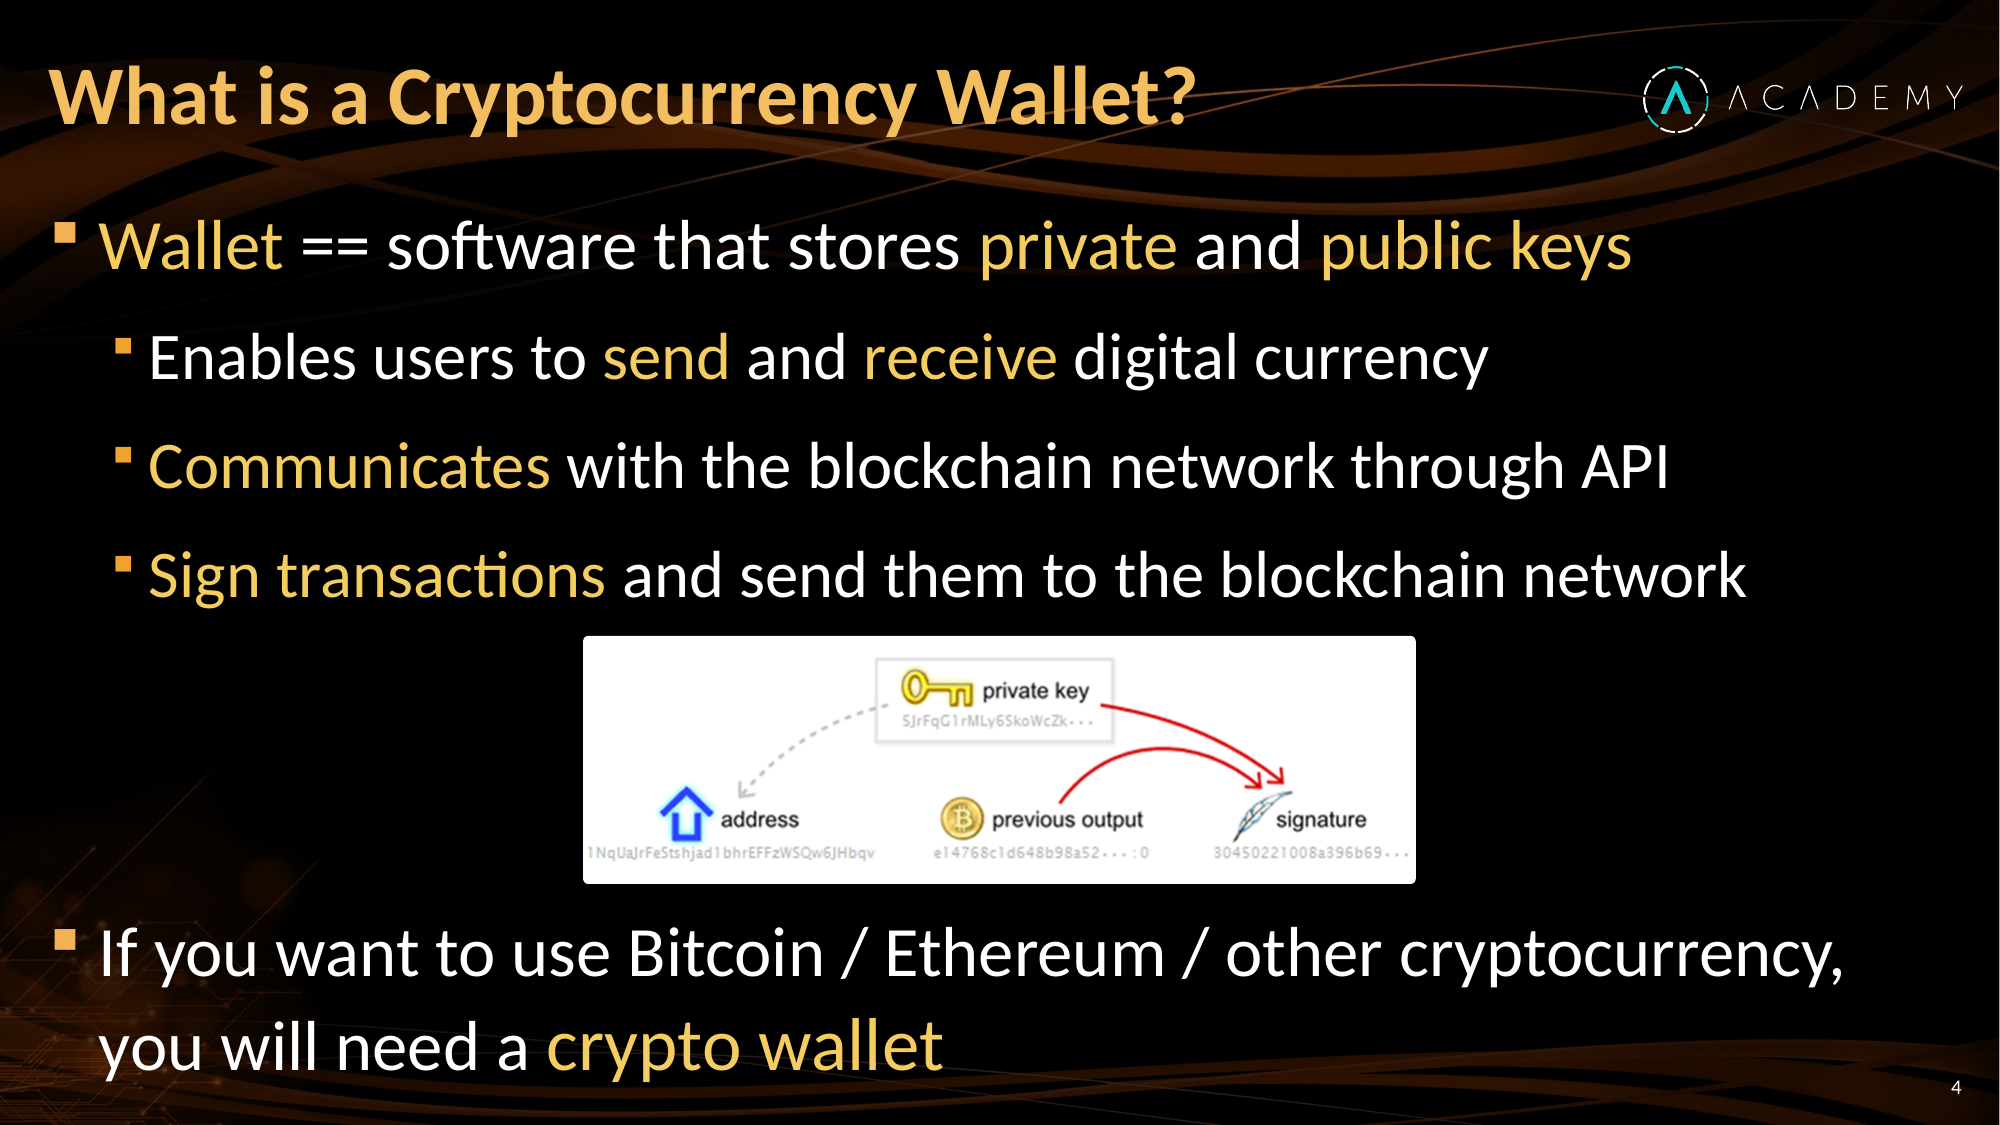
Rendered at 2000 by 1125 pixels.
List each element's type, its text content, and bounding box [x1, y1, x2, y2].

title What is a Cryptocurrency Wallet? [30, 6, 1602, 189]
list Wallet == software that stores private and public keys Enables users to send and receive digital currency Communicates with the blockchain network through API Sign transactions and send them to the blockchain network If you want to use Bitcoin / Ethereum / other cryptocurrency, you will need a crypto wallet [31, 188, 1968, 1103]
picture [0, 0, 2000, 1125]
